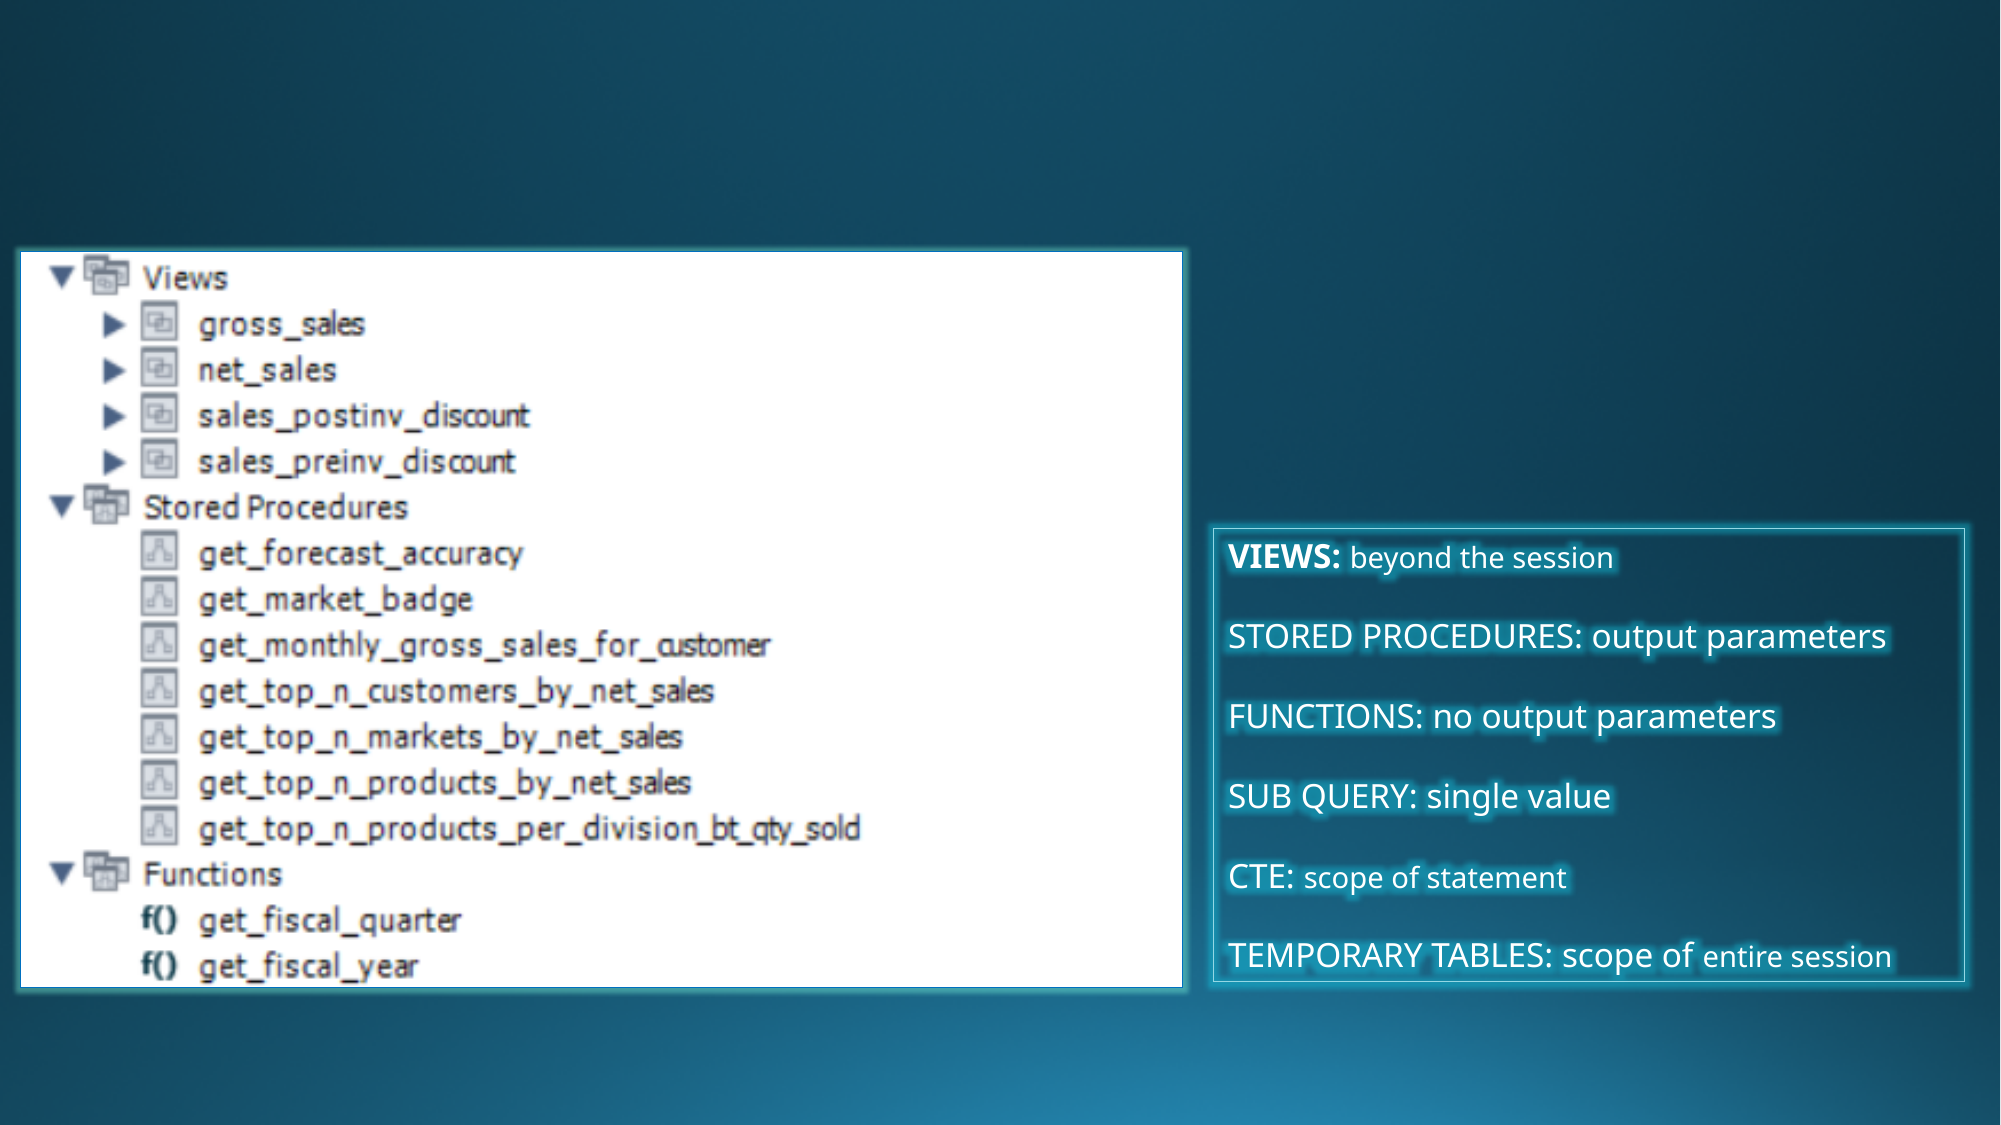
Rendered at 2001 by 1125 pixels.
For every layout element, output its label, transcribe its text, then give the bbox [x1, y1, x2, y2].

picture [0, 0, 2001, 1125]
text_box VIEWS: beyond the session STORED PROCEDURES: output parameters FUNCTIONS: no output parameters SUB QUERY: single value CTE: scope of statement TEMPORARY TABLES: scope of entire session [1213, 528, 1965, 982]
